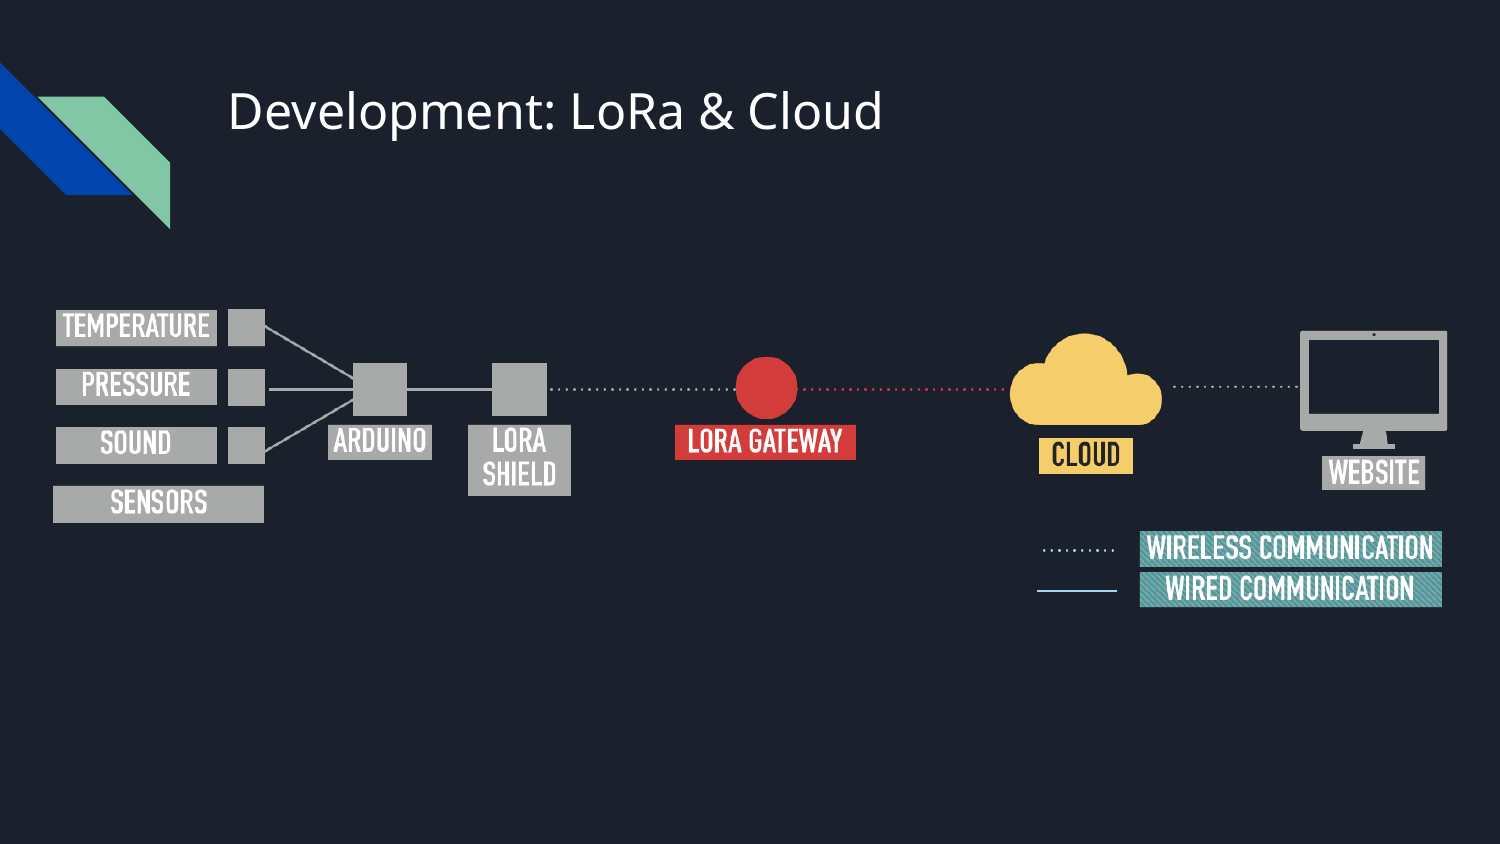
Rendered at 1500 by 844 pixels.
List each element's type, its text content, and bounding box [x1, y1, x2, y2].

picture [52, 308, 1448, 609]
title Development: LoRa & Cloud [212, 64, 1368, 215]
